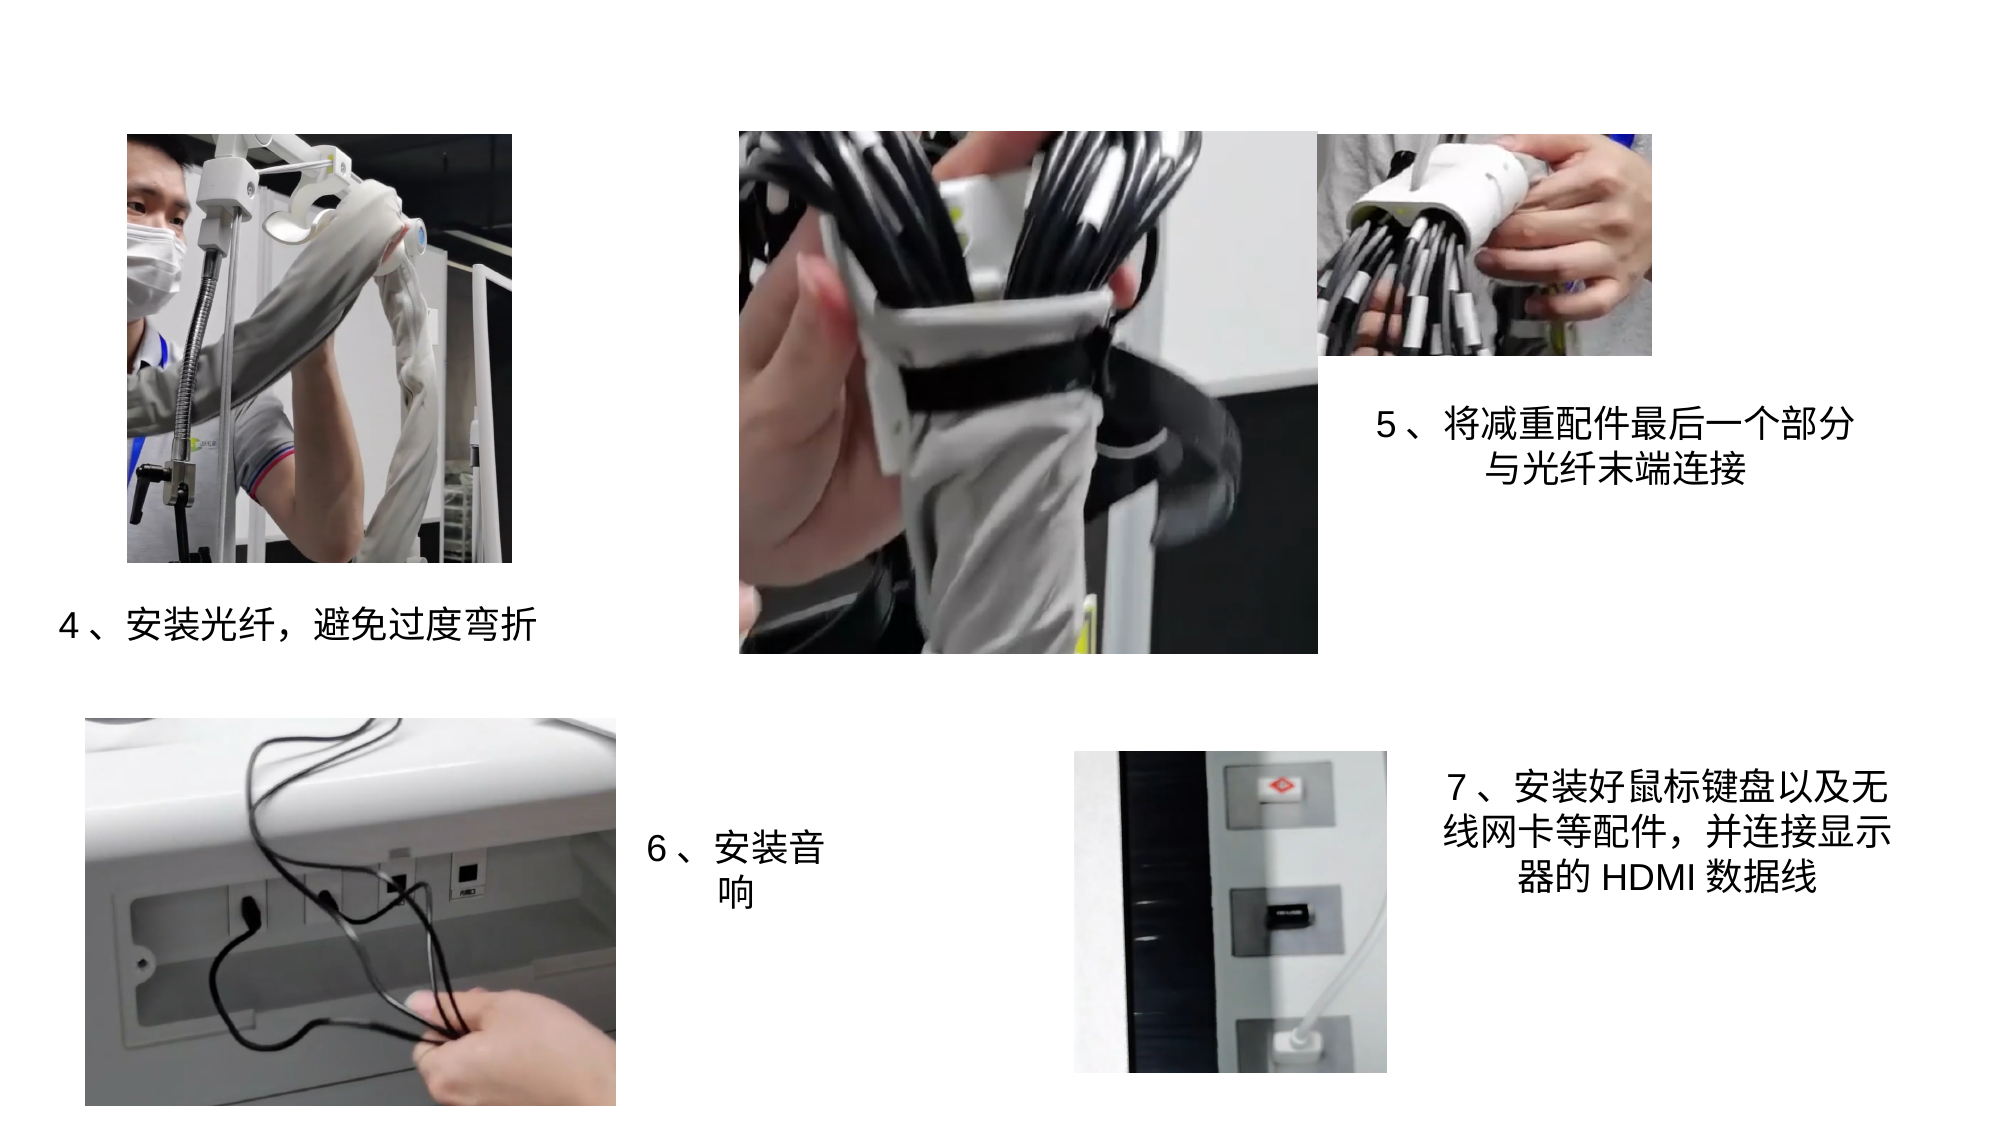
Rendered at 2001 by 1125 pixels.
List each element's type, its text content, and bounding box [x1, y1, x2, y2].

picture [84, 718, 616, 1107]
text_box 7、安装好鼠标键盘以及无线网卡等配件，并连接显示器的HDMI数据线 [1427, 755, 1909, 906]
picture [1074, 751, 1388, 1074]
text_box 6、安装音响 [616, 816, 857, 922]
picture [738, 131, 1653, 655]
text_box 5、将减重配件最后一个部分与光纤末端连接 [1360, 392, 1871, 498]
picture [127, 133, 513, 563]
text_box 4、安装光纤，避免过度弯折 [43, 593, 554, 654]
